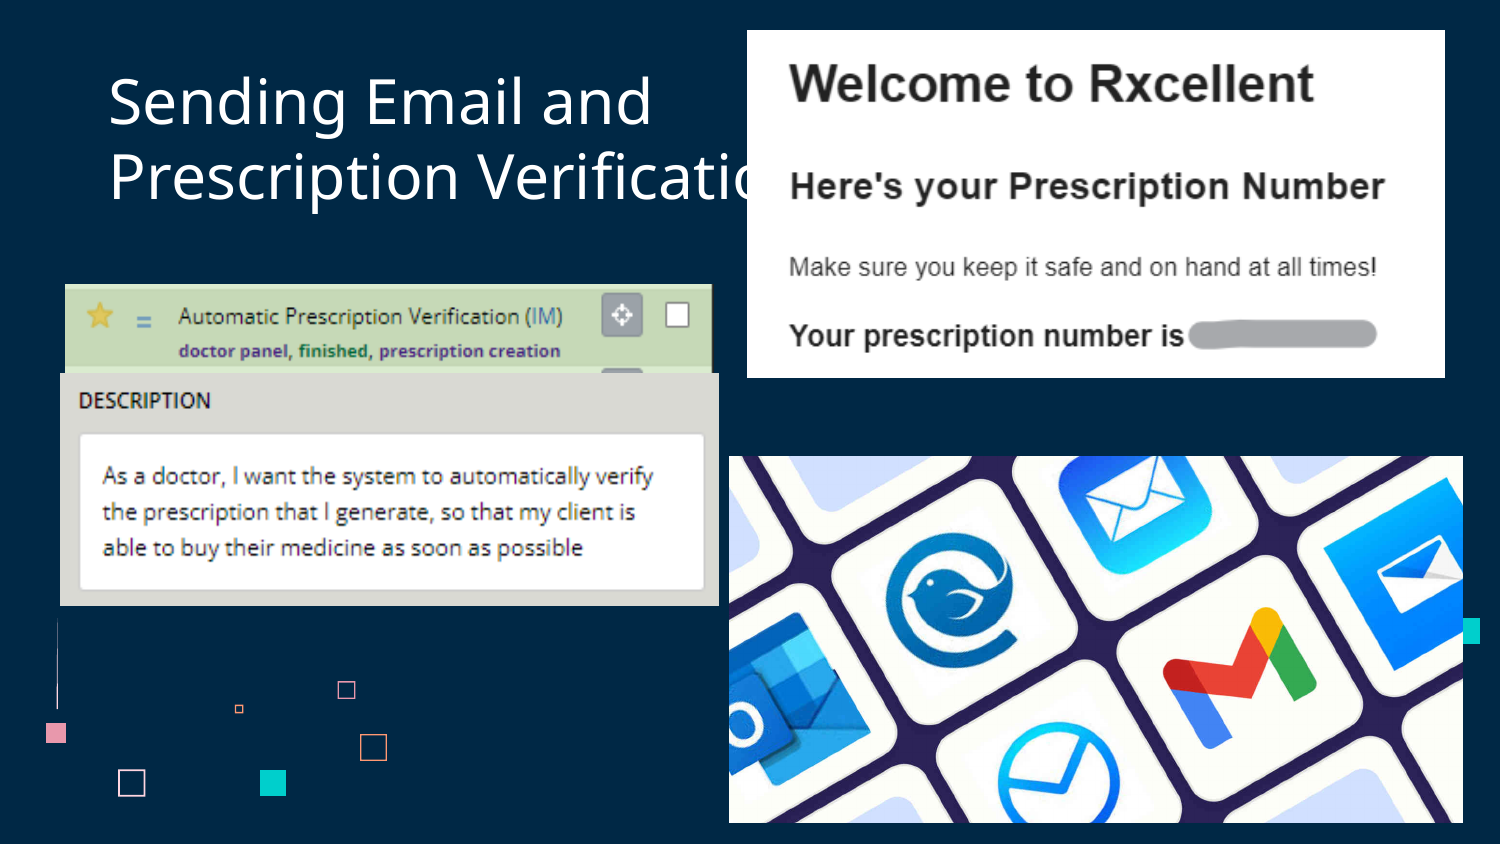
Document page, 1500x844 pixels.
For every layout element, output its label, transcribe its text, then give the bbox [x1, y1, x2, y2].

picture [747, 30, 1445, 378]
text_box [59, 284, 719, 606]
picture [729, 455, 1464, 824]
title Sending Email and Prescription Verification [93, 132, 742, 227]
